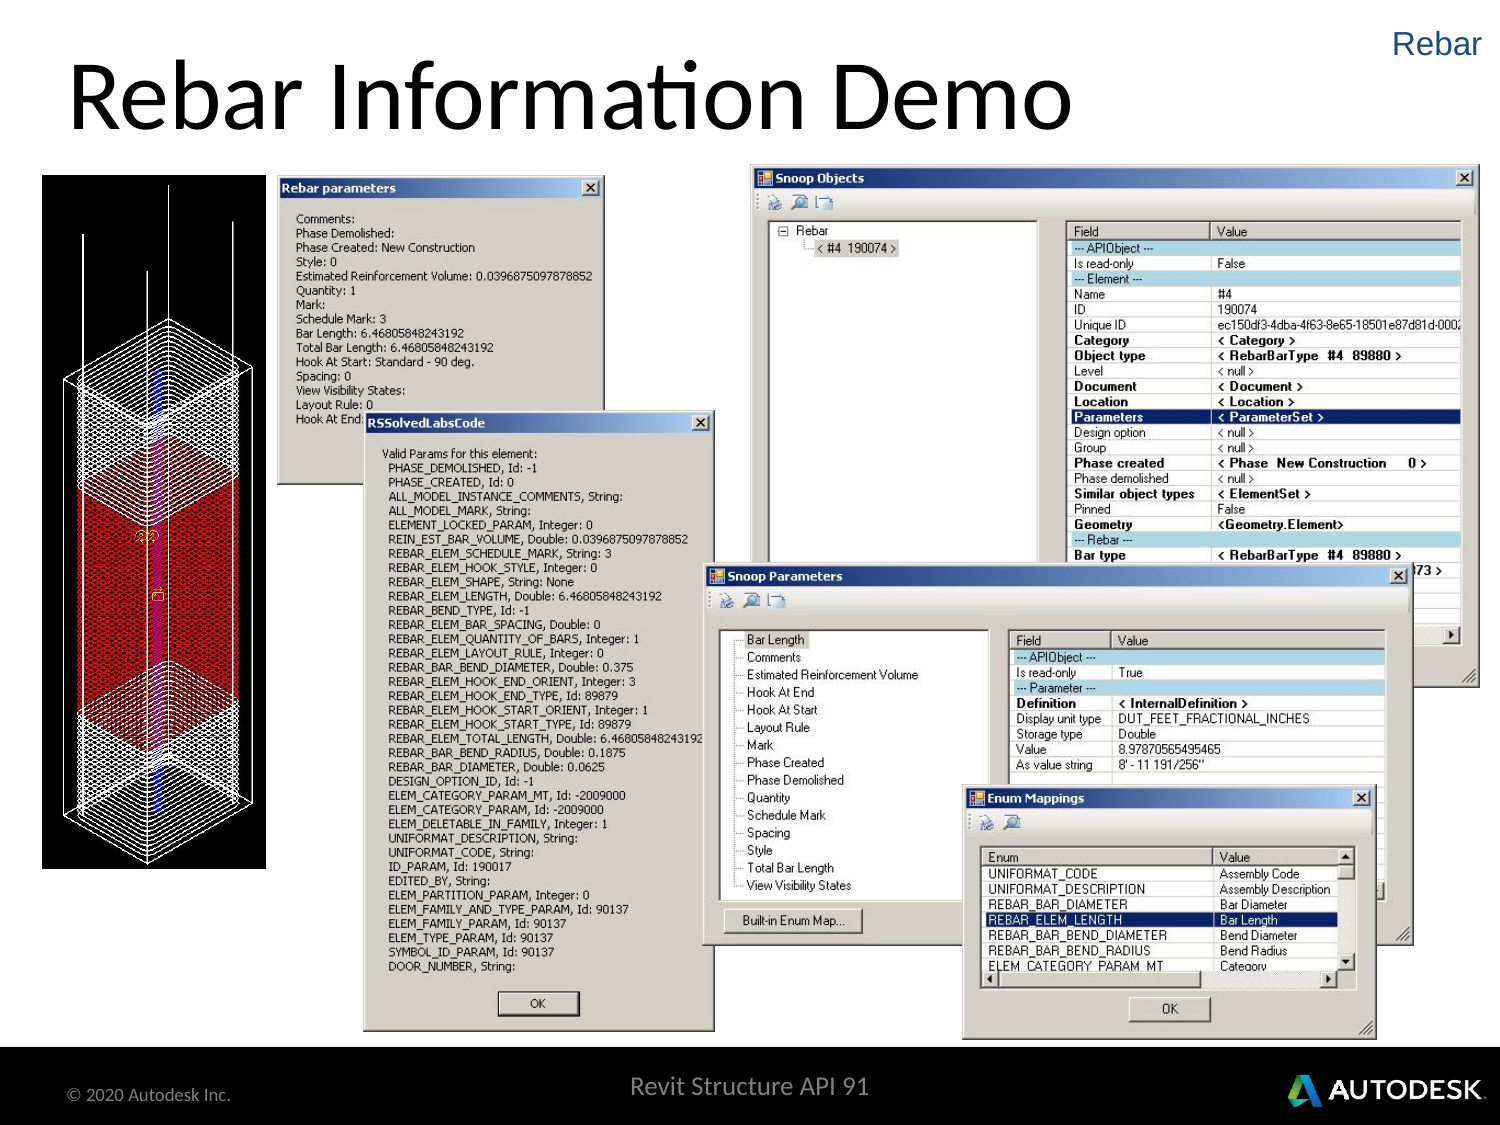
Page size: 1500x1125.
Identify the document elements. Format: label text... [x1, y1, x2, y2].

picture [277, 164, 1480, 1040]
picture [42, 175, 266, 870]
title Rebar Information Demo [52, 22, 1459, 210]
text_box Rebar [1151, 22, 1483, 63]
picture [0, 1046, 1500, 1125]
